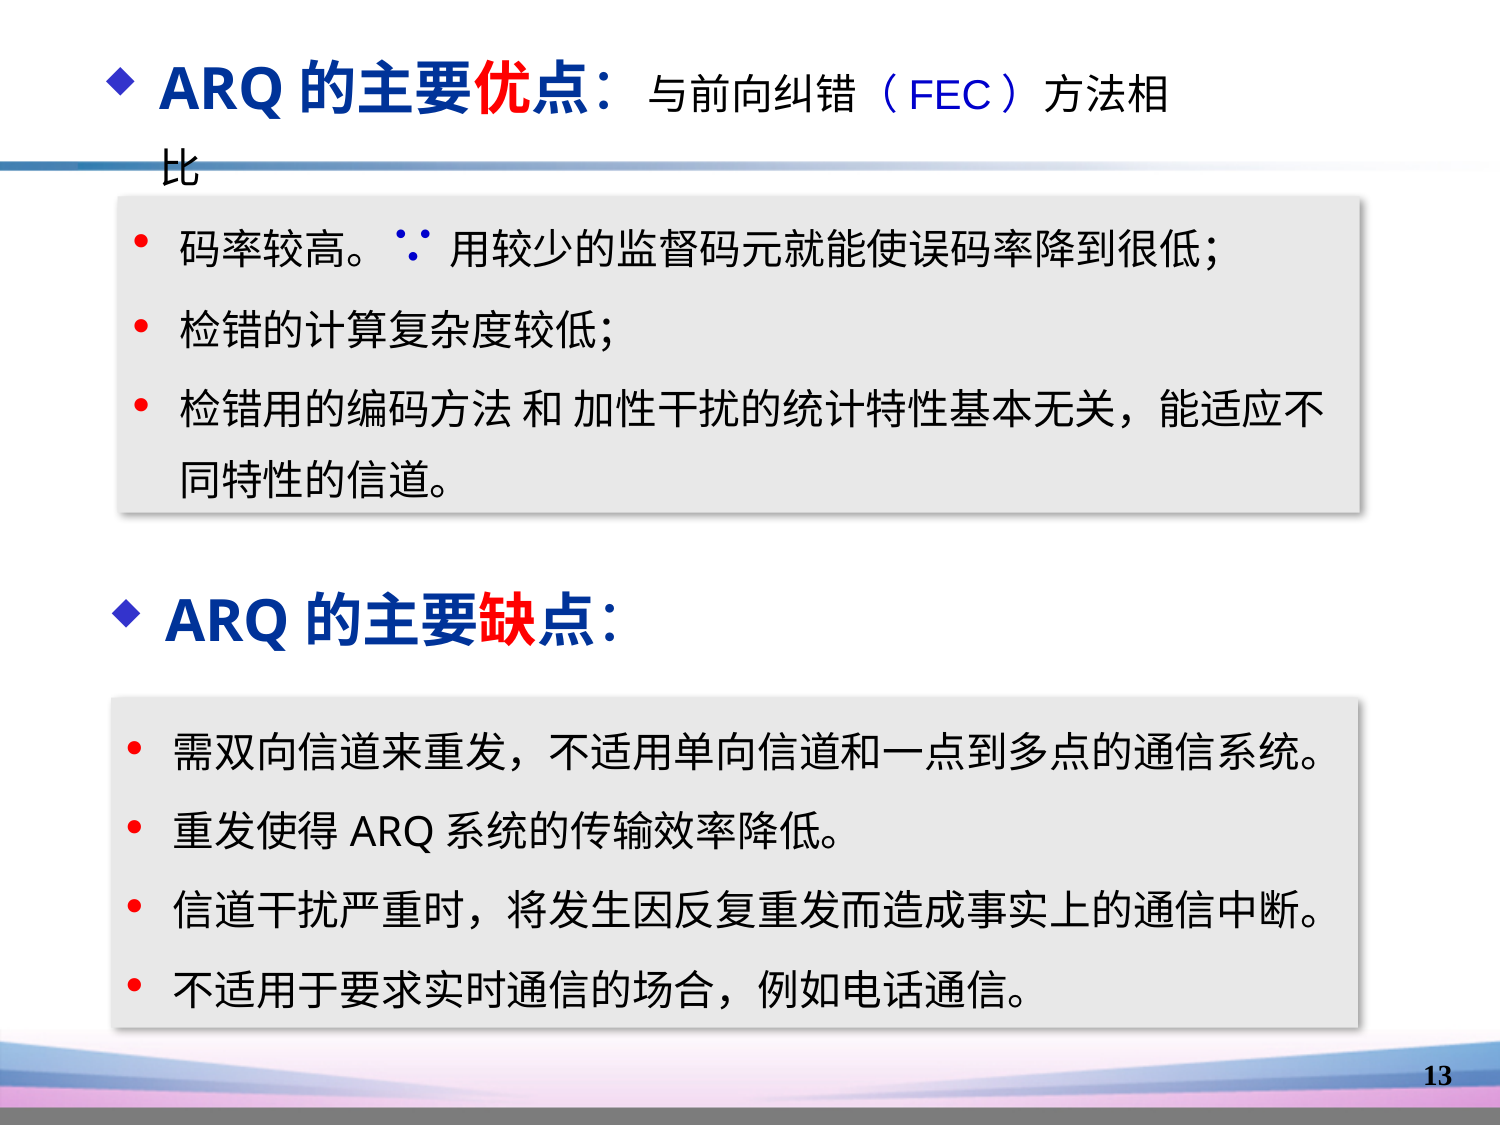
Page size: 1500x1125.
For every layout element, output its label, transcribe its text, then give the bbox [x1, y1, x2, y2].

picture [0, 0, 1500, 1125]
text_box 需双向信道来重发，不适用单向信道和一点到多点的通信系统。 重发使得ARQ系统的传输效率降低。 信道干扰严重时，将发生因反复重发而造成事实上的通信中断。 不适用于要求实时通信的场合，例如电话通信。 [111, 697, 1358, 1028]
text_box 码率较高。∵ 用较少的监督码元就能使误码率降到很低； 检错的计算复杂度较低； 检错用的编码方法 和 加性干扰的统计特性基本无关，能适应不同特性的信道。 [117, 196, 1360, 513]
text_box ARQ的主要缺点： [94, 575, 785, 661]
slide_number 13 [1154, 1023, 1468, 1100]
text_box ARQ的主要优点：与前向纠错（FEC）方法相比 [88, 42, 1205, 199]
